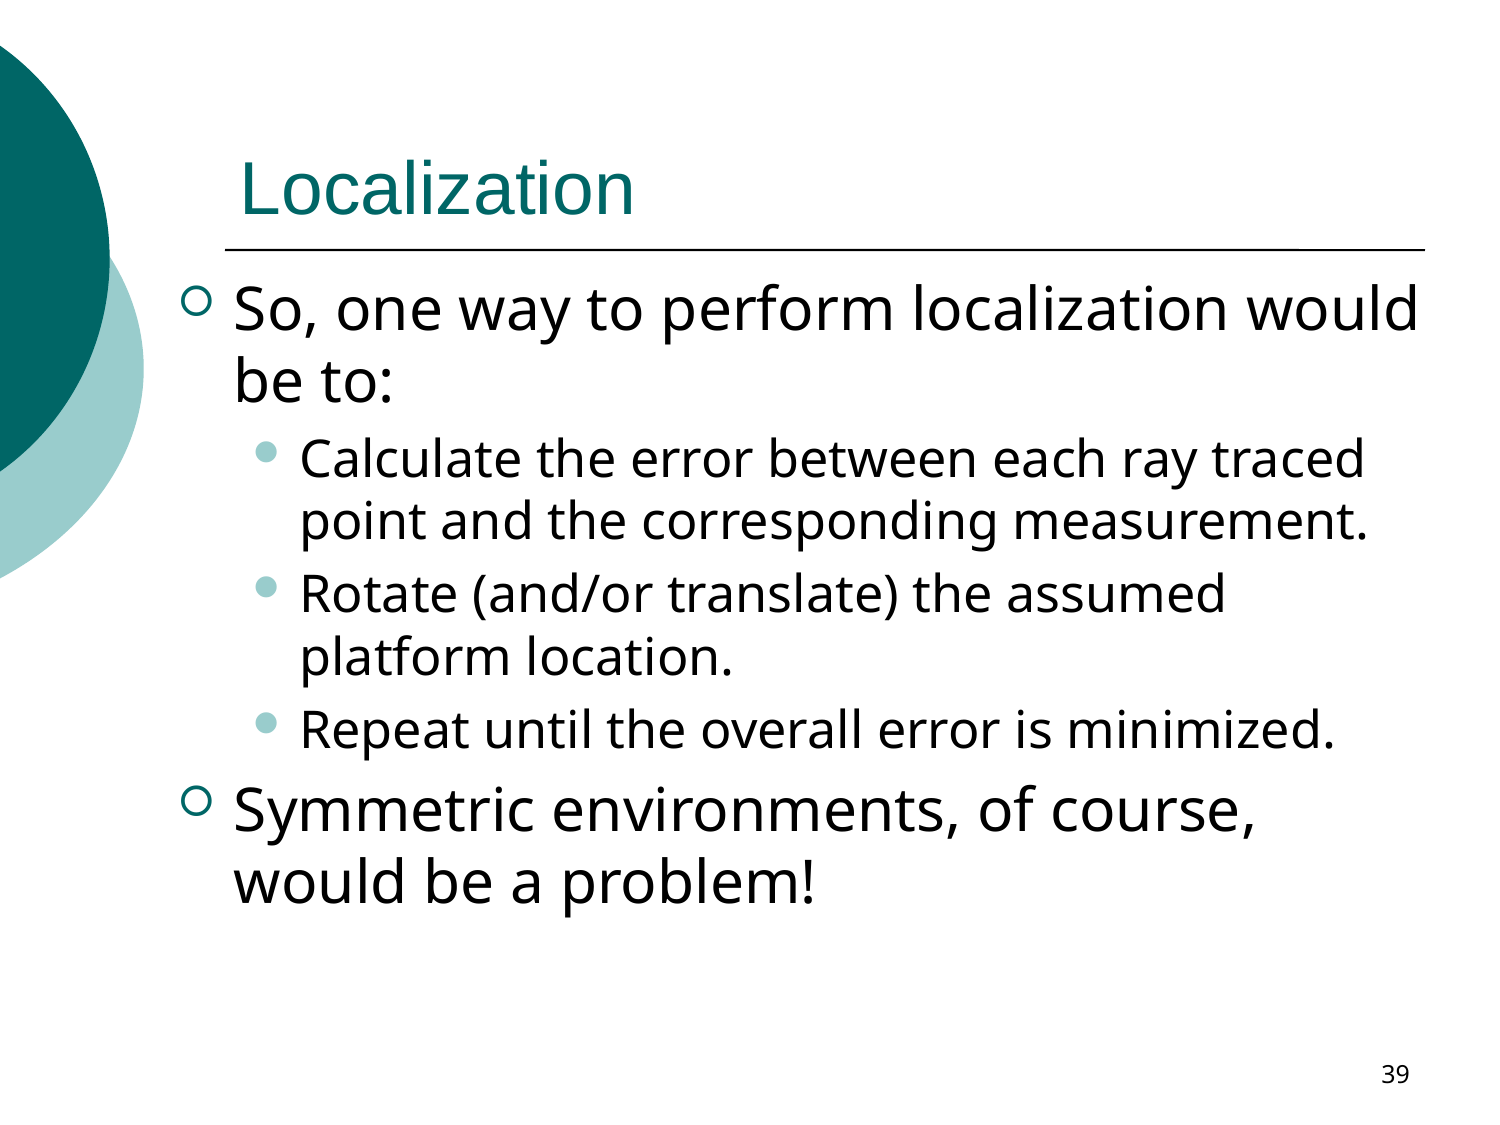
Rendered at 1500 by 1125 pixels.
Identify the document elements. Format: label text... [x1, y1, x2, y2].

list So, one way to perform localization would be to: Calculate the error between each ray traced point and the corresponding measurement. Rotate (and/or translate) the assumed platform location. Repeat until the overall error is minimized. Symmetric environments, of course, would be a problem! [162, 262, 1451, 1013]
title Localization [224, 49, 1425, 238]
slide_number 39 [1074, 1024, 1426, 1101]
